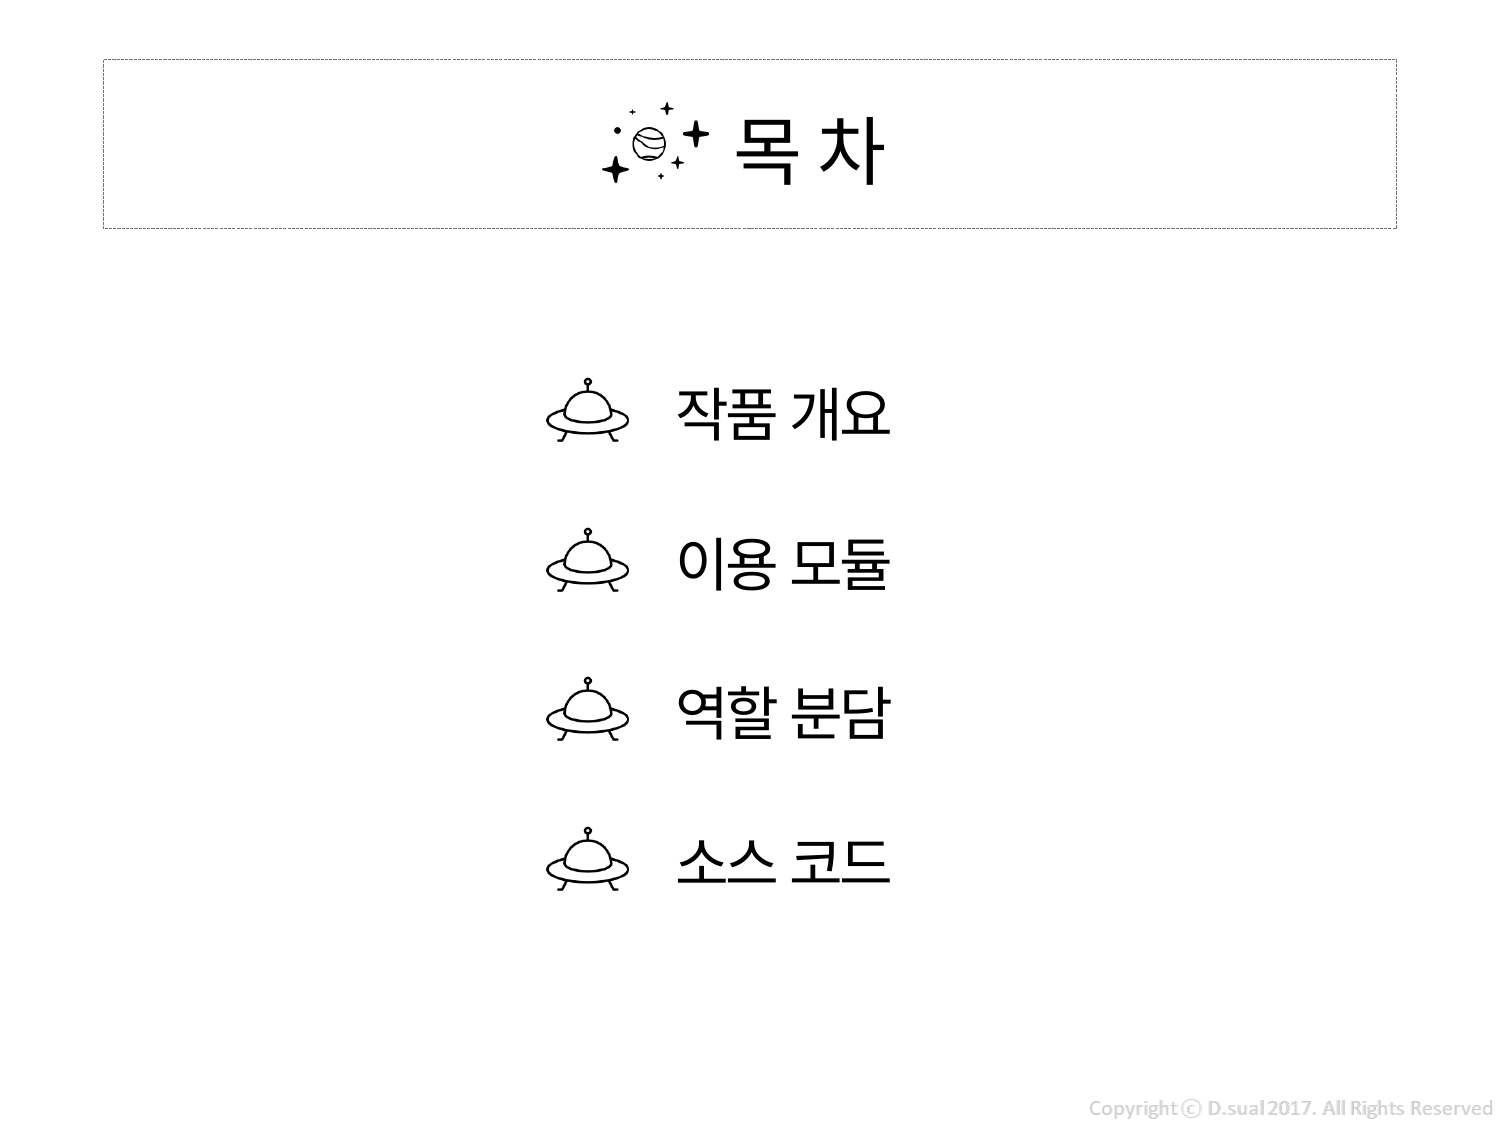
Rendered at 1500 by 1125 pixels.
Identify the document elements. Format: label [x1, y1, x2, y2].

text_box [602, 88, 915, 204]
text_box [546, 368, 925, 906]
picture [1072, 1086, 1500, 1125]
text_box [102, 59, 1398, 230]
